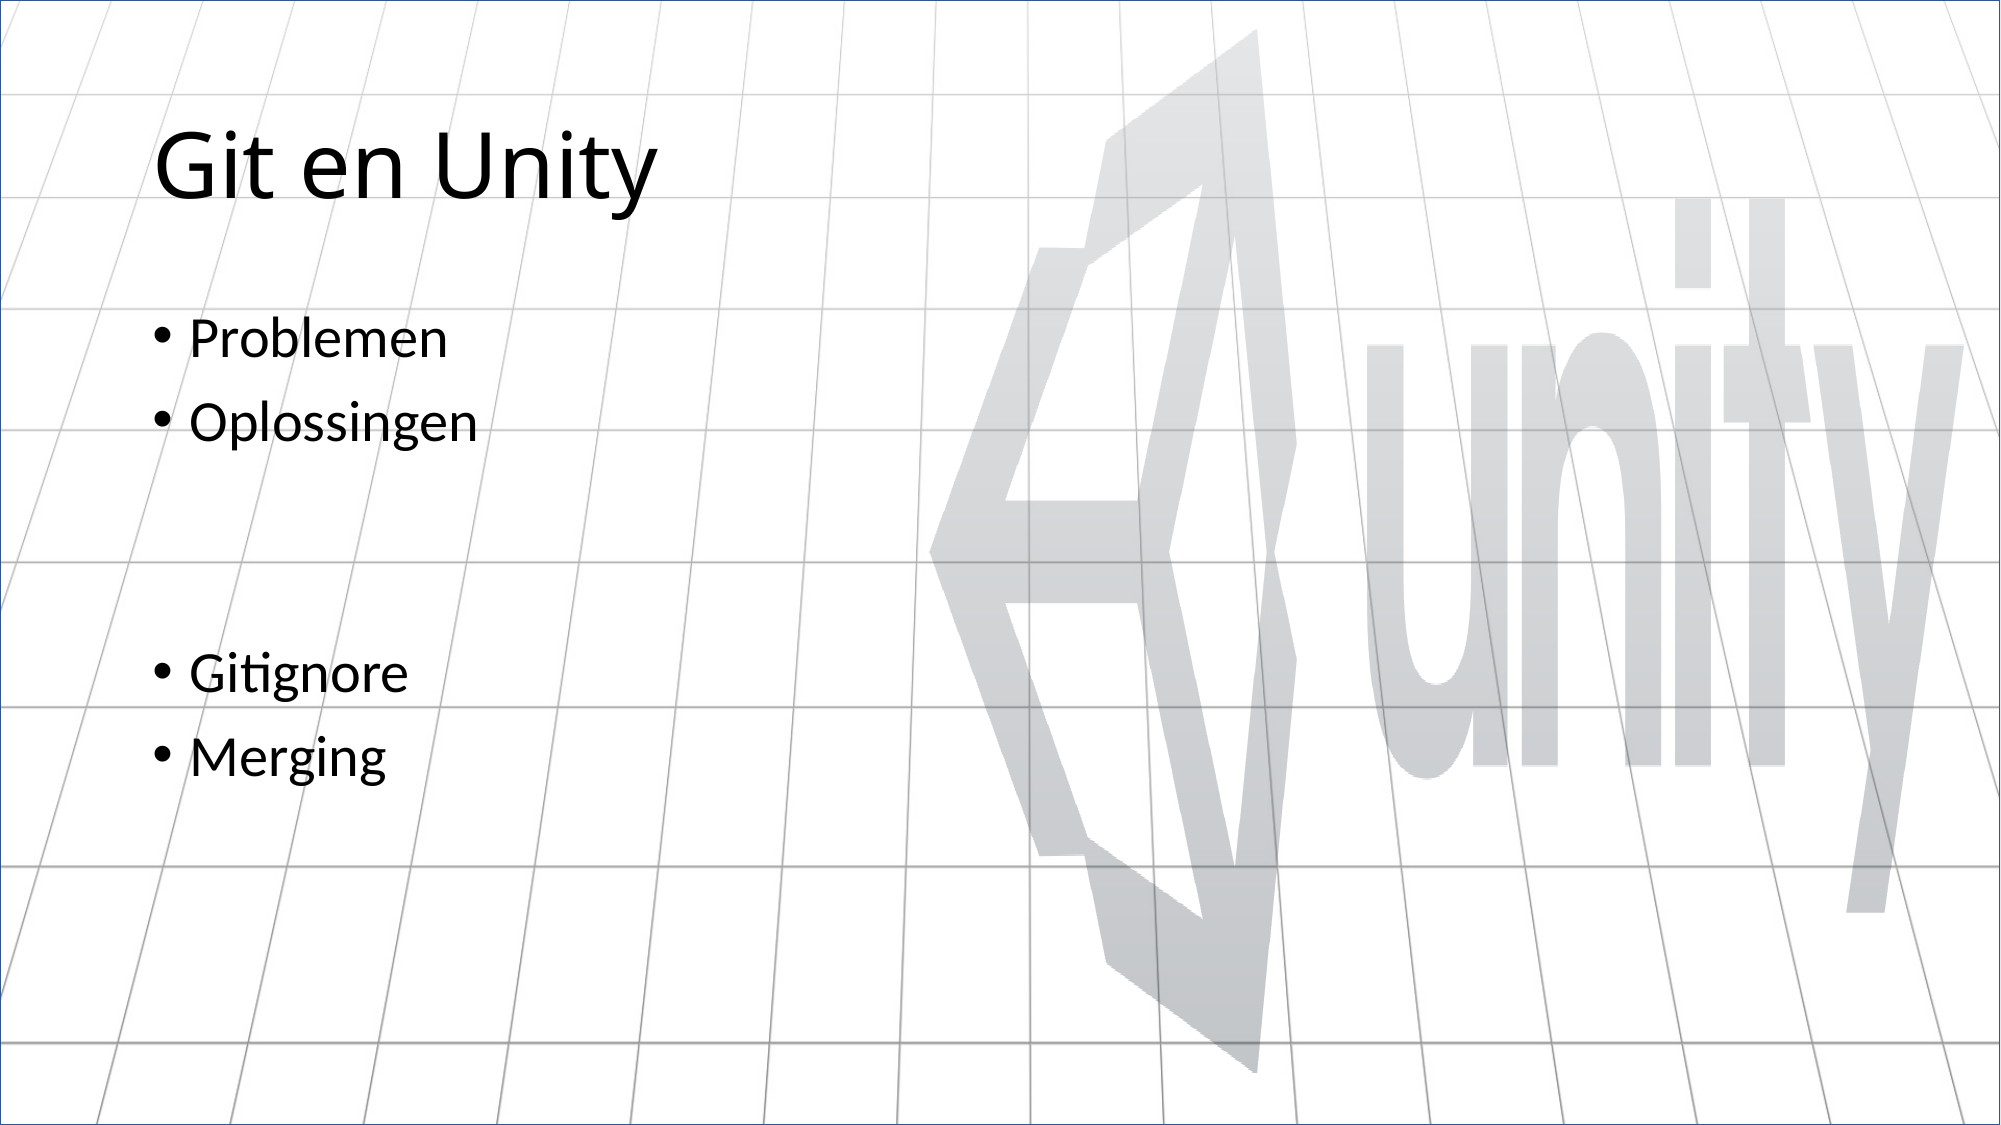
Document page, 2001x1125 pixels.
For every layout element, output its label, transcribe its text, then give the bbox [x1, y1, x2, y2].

title Git en Unity [137, 59, 1863, 278]
list Problemen Oplossingen Gitignore Merging [137, 299, 1863, 1014]
